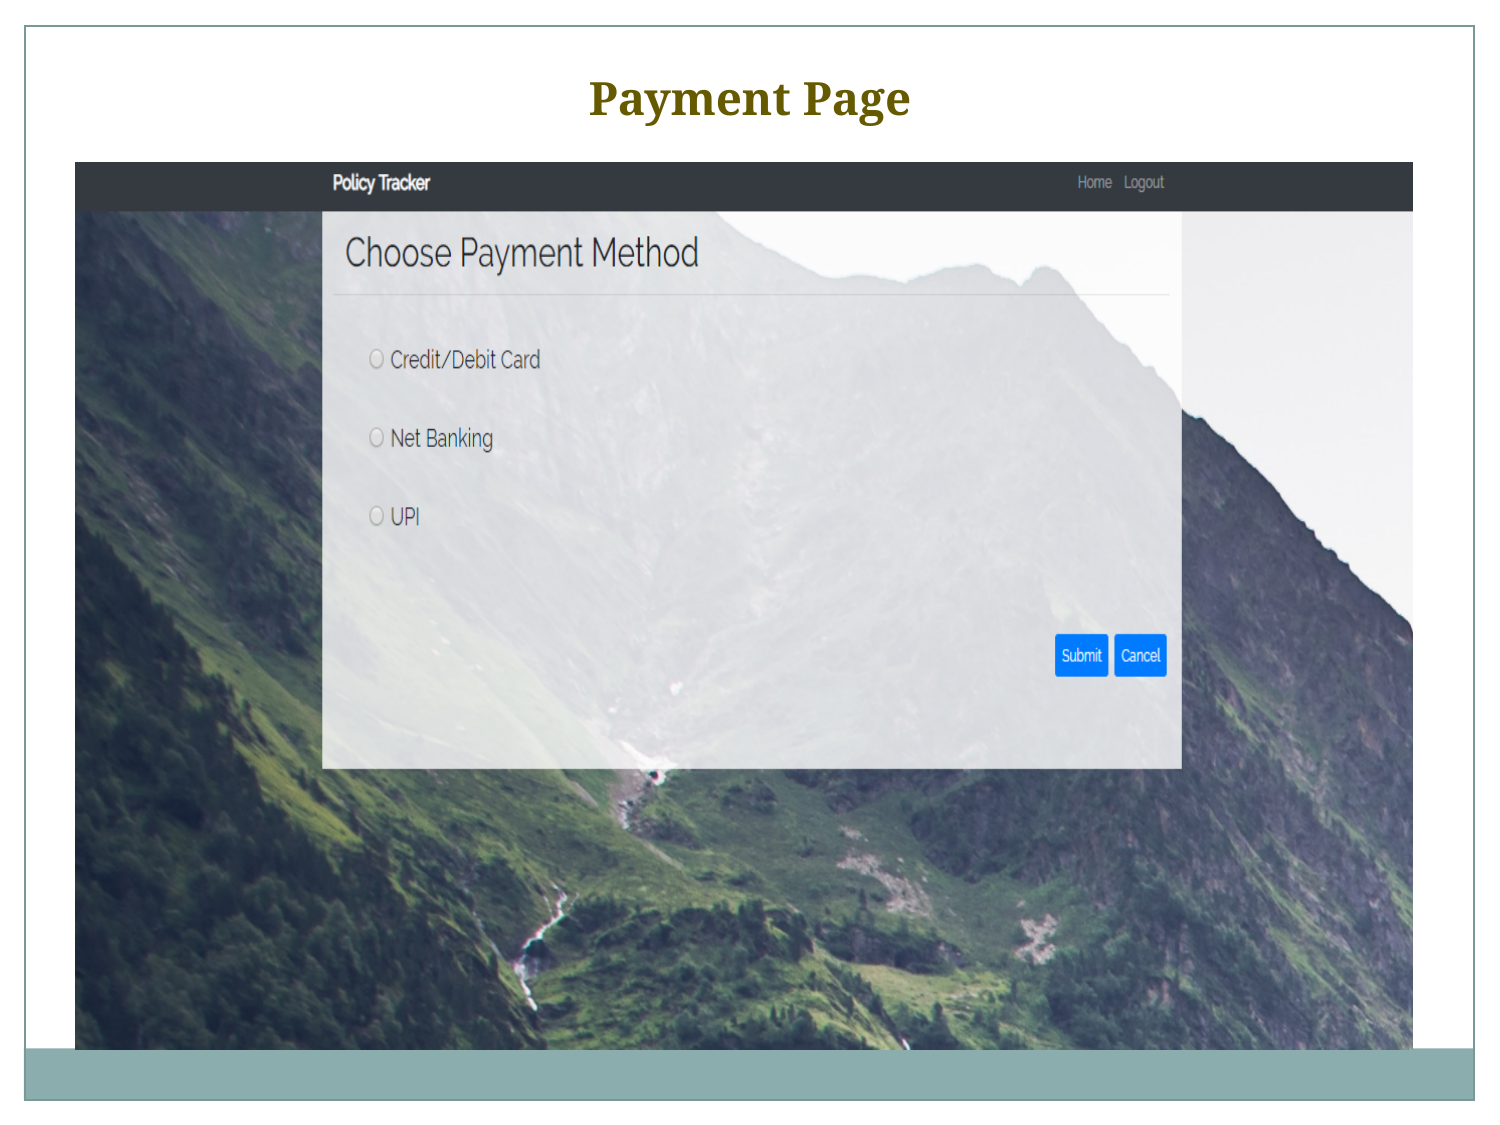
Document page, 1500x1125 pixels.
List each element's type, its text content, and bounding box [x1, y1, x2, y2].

text_box Payment Page [24, 62, 1475, 133]
picture [74, 162, 1413, 1051]
